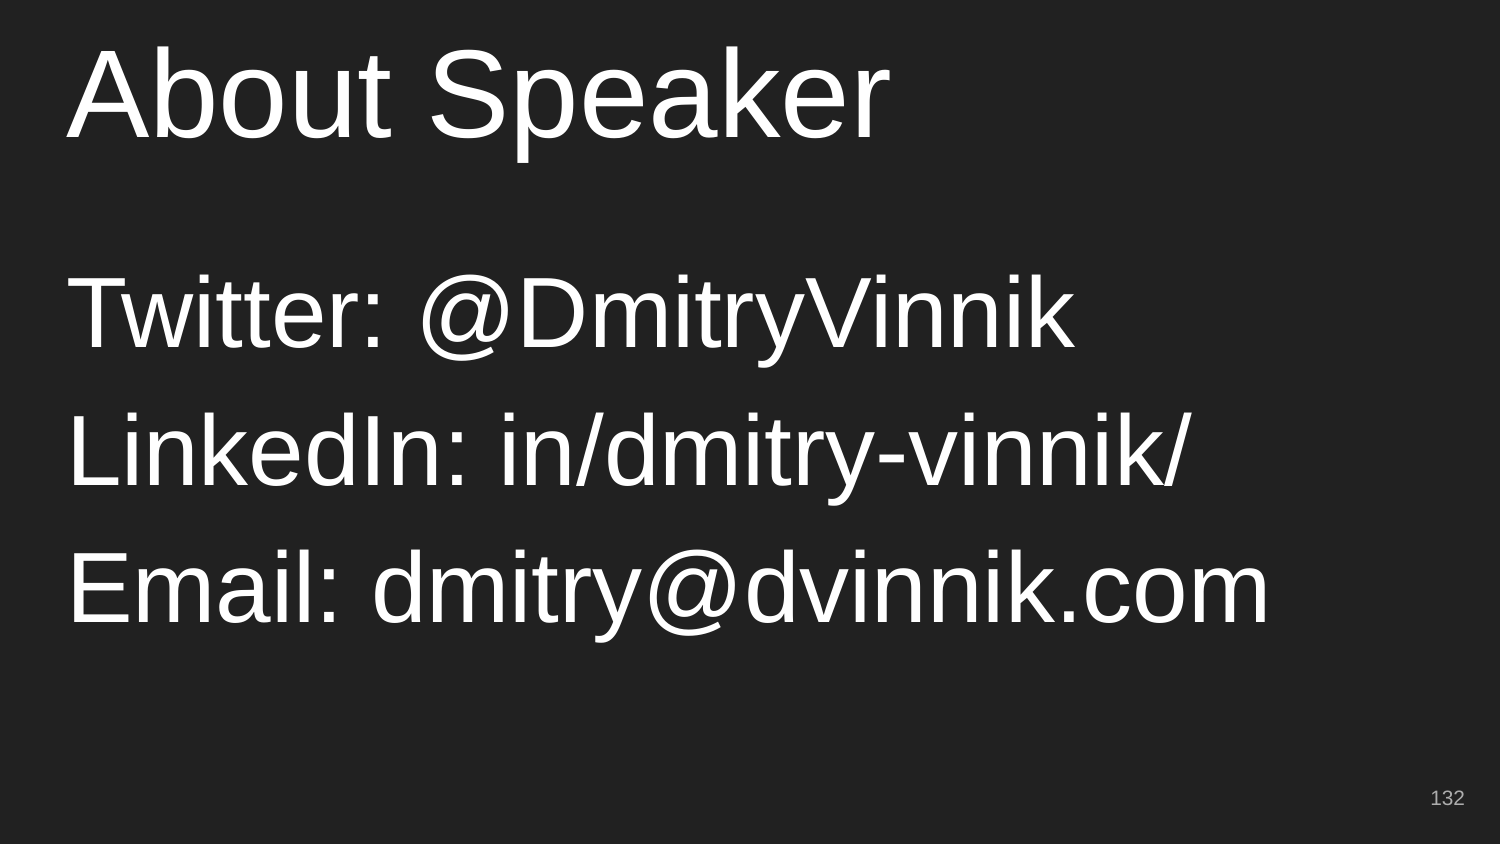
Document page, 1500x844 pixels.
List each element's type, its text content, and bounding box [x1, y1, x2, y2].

slide_number ‹#› [1389, 764, 1480, 830]
list Twitter: @DmitryVinnik LinkedIn: in/dmitry-vinnik/ Email: dmitry@dvinnik.com [51, 214, 1449, 775]
title About Speaker [51, 0, 1449, 92]
